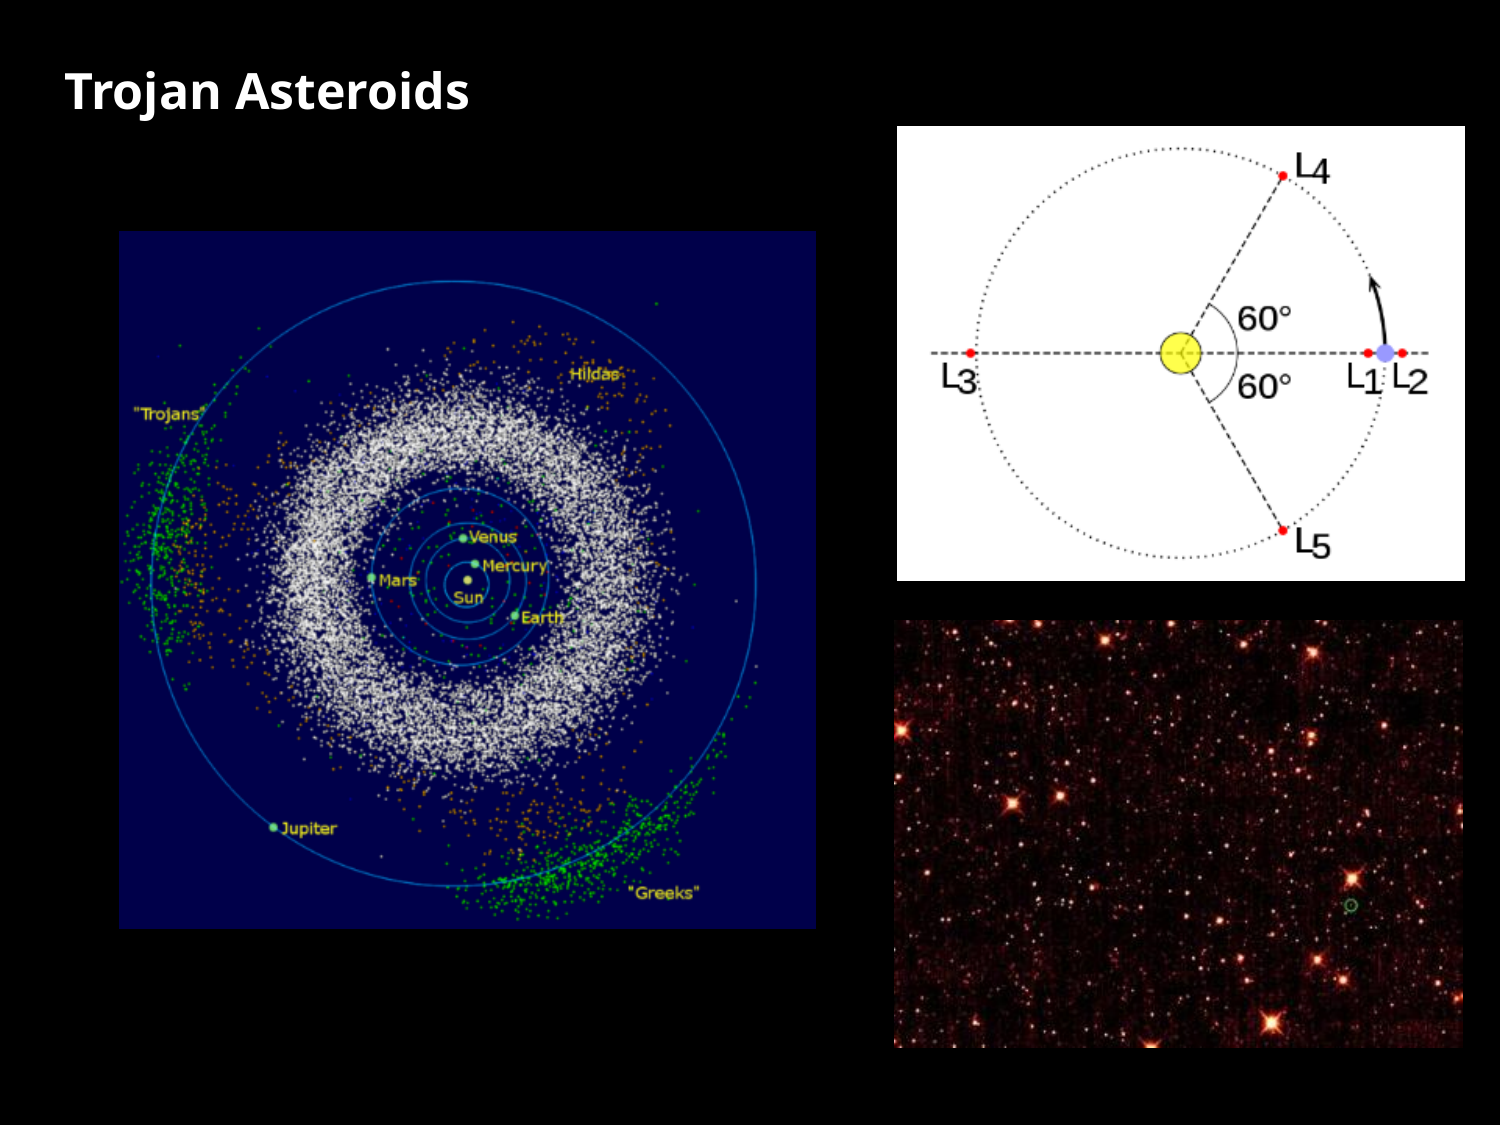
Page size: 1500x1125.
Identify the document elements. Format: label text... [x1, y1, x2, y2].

picture [118, 231, 816, 929]
picture [894, 620, 1463, 1048]
text_box Trojan Asteroids [50, 52, 1425, 127]
picture [897, 126, 1465, 581]
